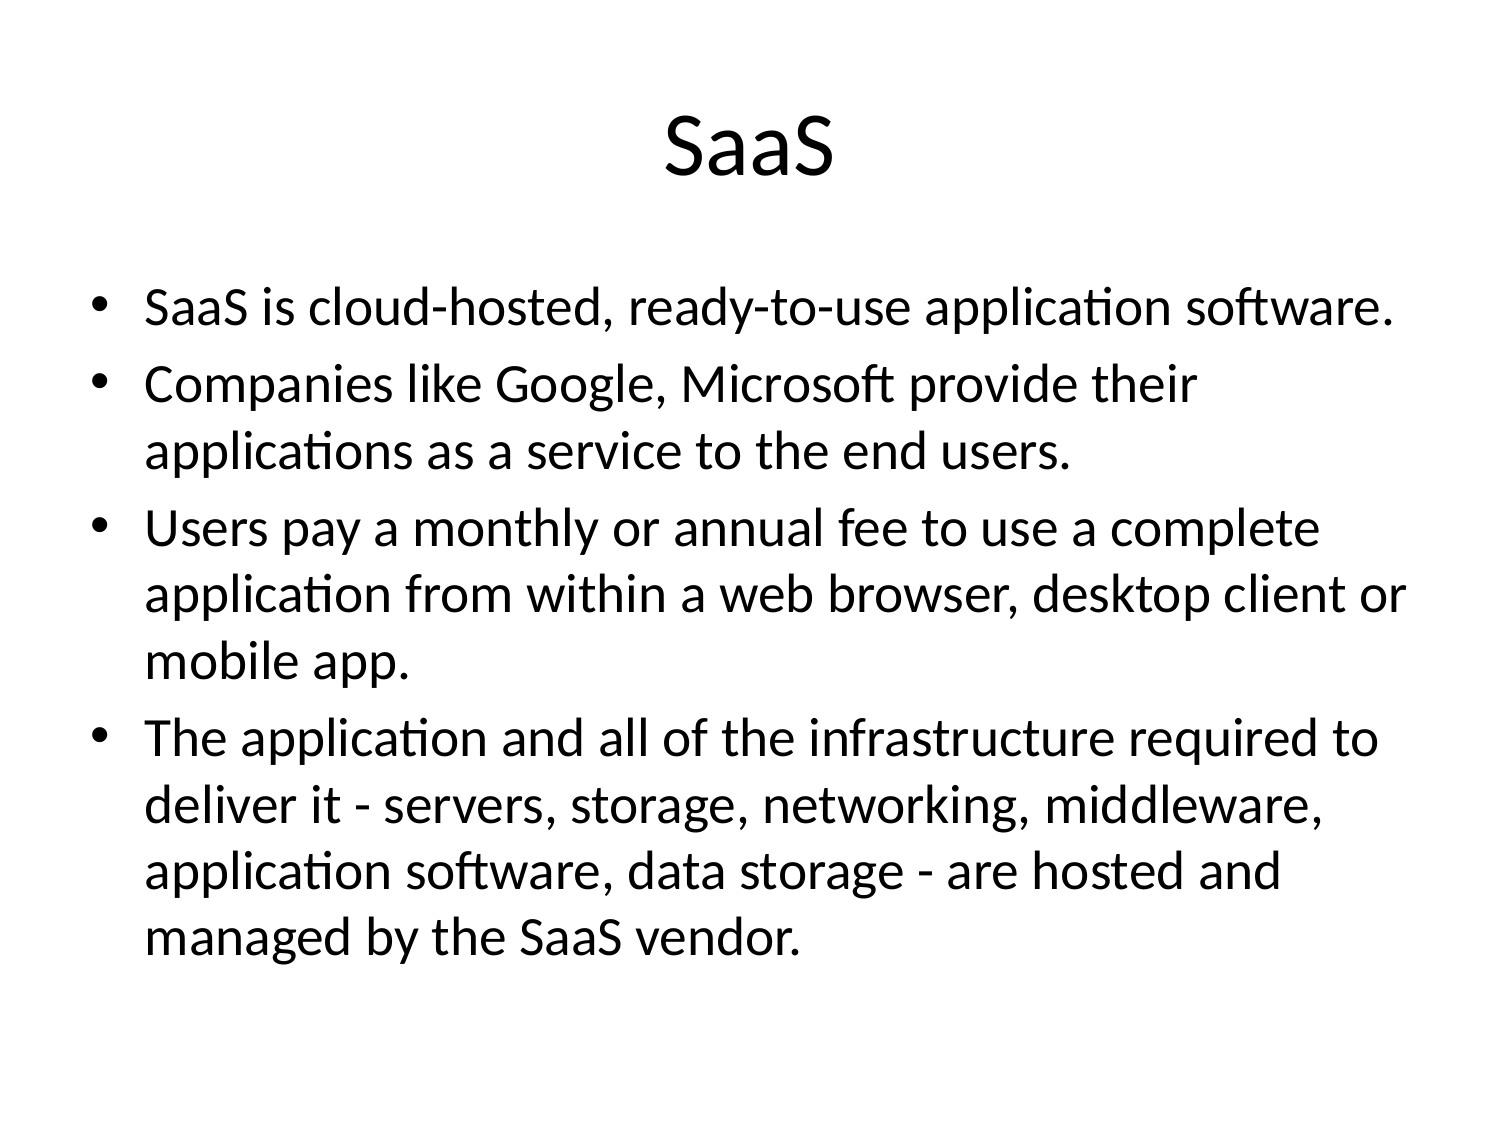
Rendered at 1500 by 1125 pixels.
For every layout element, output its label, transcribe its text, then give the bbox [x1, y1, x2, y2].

title SaaS [75, 45, 1425, 233]
list SaaS is cloud-hosted, ready-to-use application software. Companies like Google, Microsoft provide their applications as a service to the end users. Users pay a monthly or annual fee to use a complete application from within a web browser, desktop client or mobile app. The application and all of the infrastructure required to deliver it - servers, storage, networking, middleware, application software, data storage - are hosted and managed by the SaaS vendor. [75, 262, 1425, 1005]
